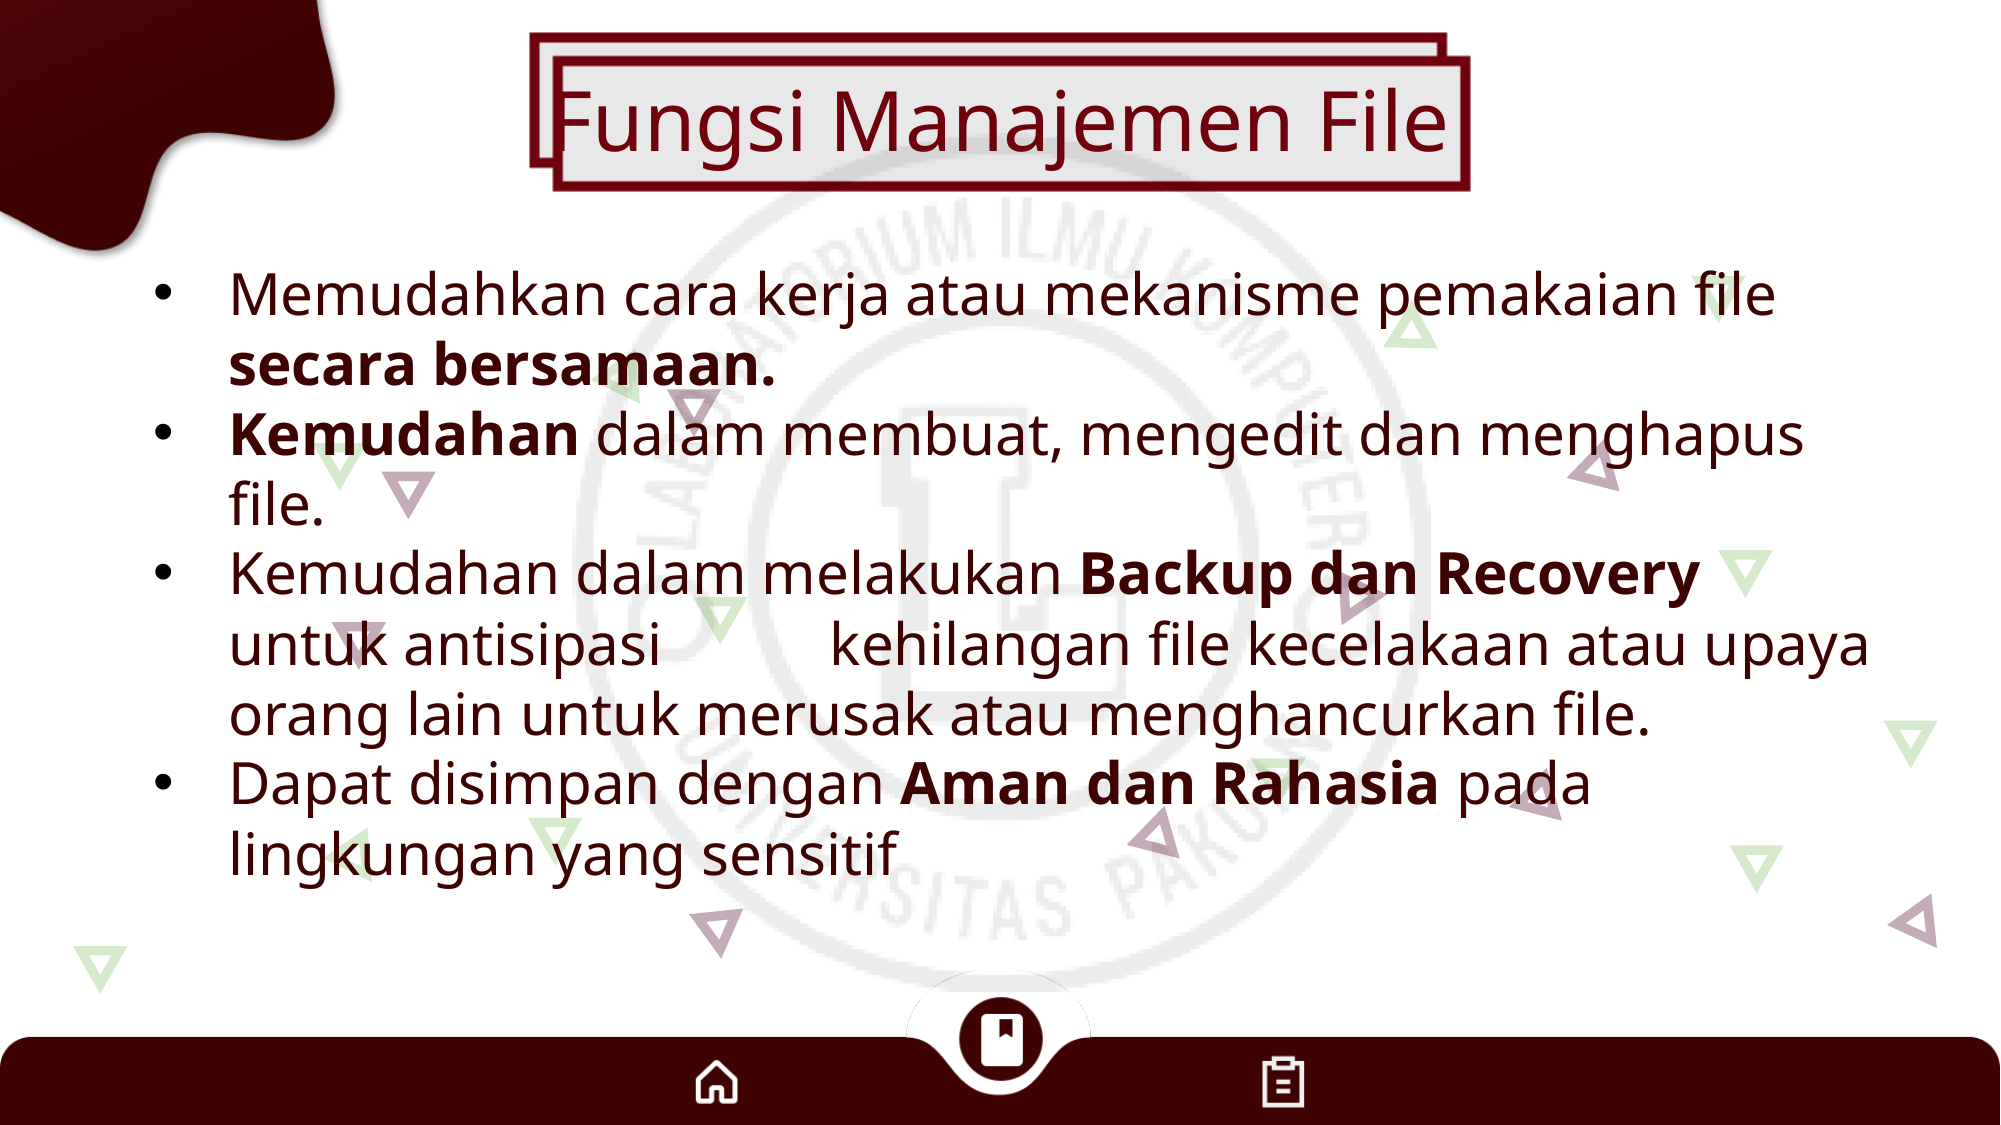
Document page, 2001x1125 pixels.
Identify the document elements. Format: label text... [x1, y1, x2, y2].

picture [0, 968, 2000, 1125]
title Fungsi Manajemen File [435, 47, 1565, 177]
picture [0, 0, 1471, 402]
list Memudahkan cara kerja atau mekanisme pemakaian file secara bersamaan. Kemudahan dalam membuat, mengedit dan menghapus file. Kemudahan dalam melakukan Backup dan Recovery untuk antisipasi kehilangan file kecelakaan atau upaya orang lain untuk merusak atau menghancurkan file. Dapat disimpan dengan Aman dan Rahasia pada lingkungan yang sensitif [137, 249, 1887, 992]
